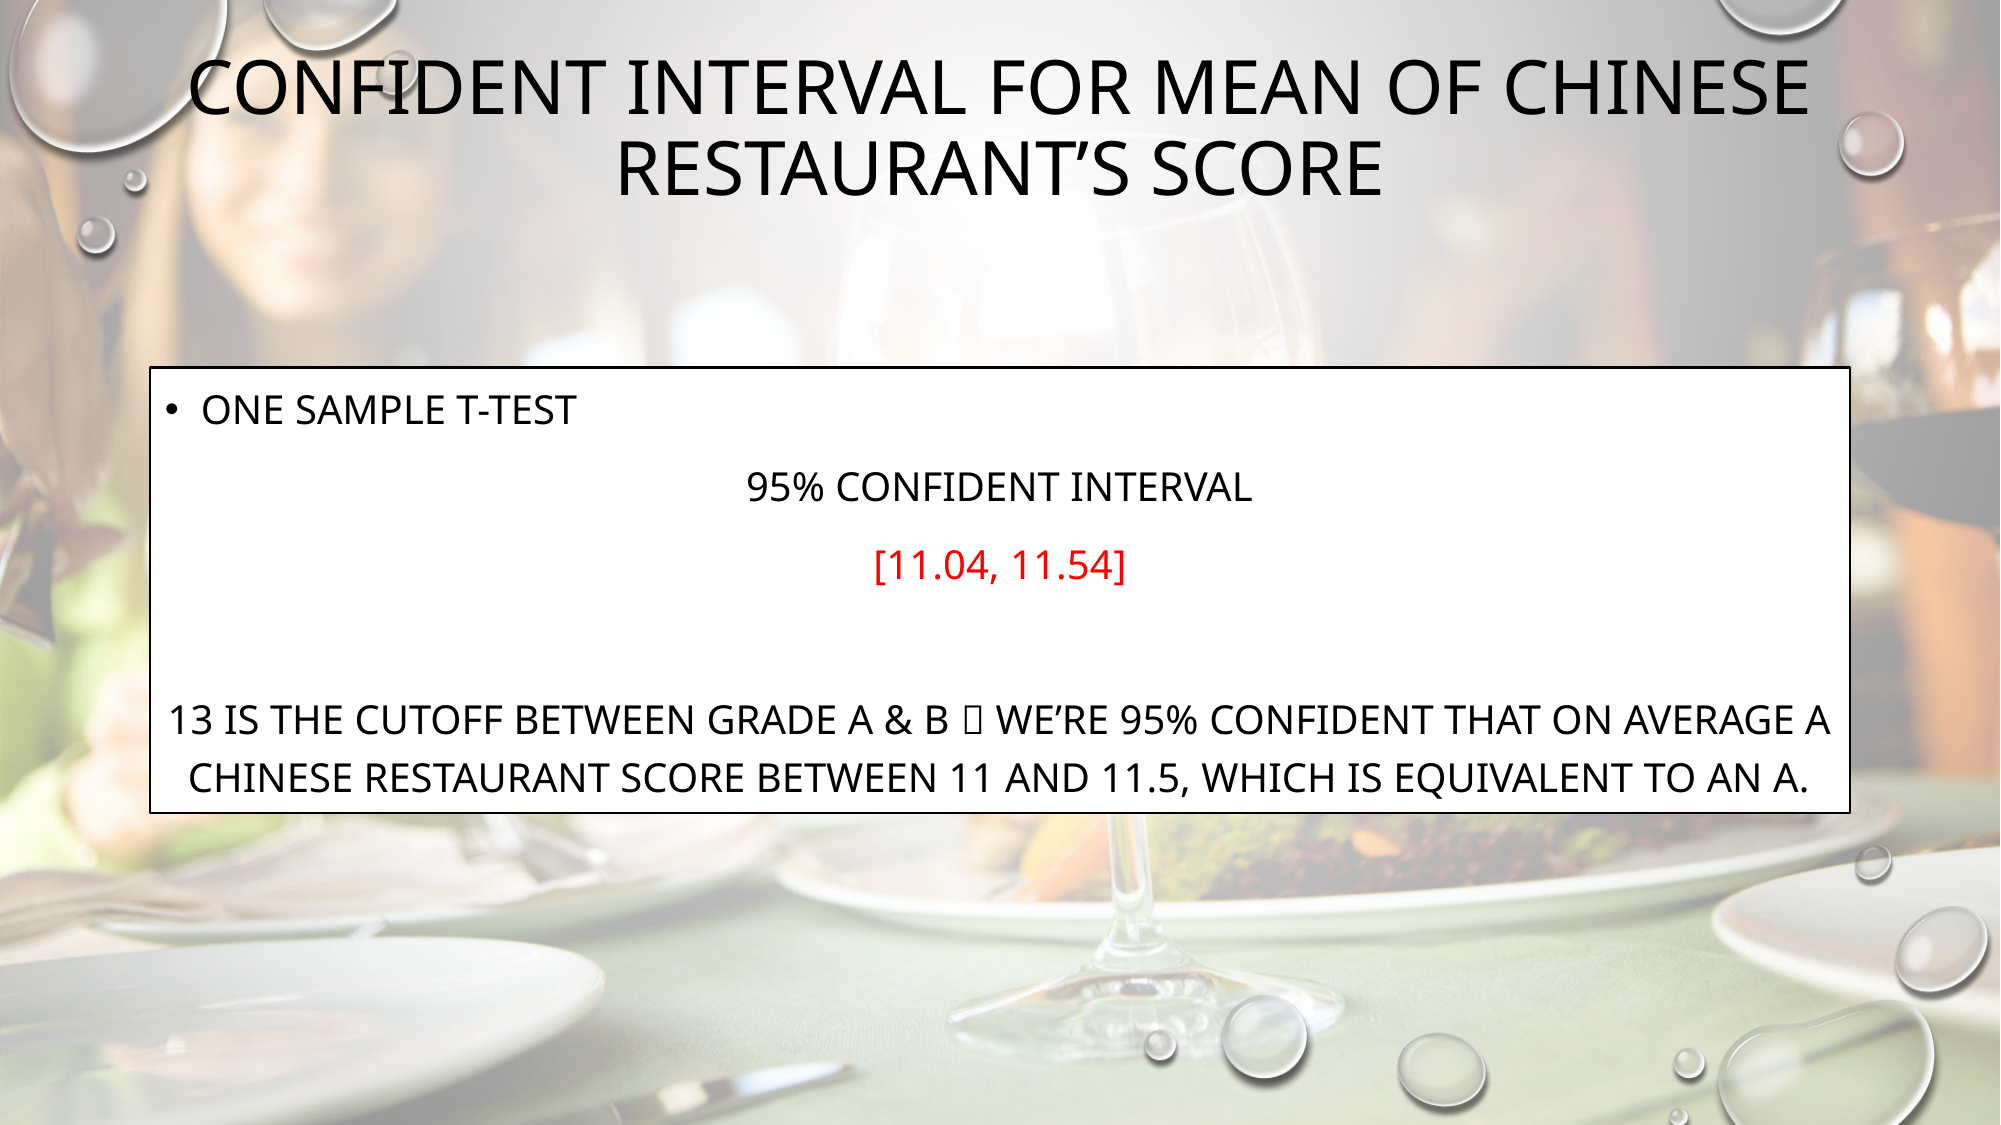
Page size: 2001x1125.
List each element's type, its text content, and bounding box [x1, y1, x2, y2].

title Confident interval for mean of Chinese restaurant’s Score [149, 0, 1850, 262]
picture [0, 0, 2000, 1125]
list One sample t-test 95% Confident interval [11.04, 11.54] 13 is the cutoff between grade a & b  we’re 95% confident that on average a Chinese restaurant score between 11 and 11.5, which is equivalent to an a. [149, 366, 1851, 814]
